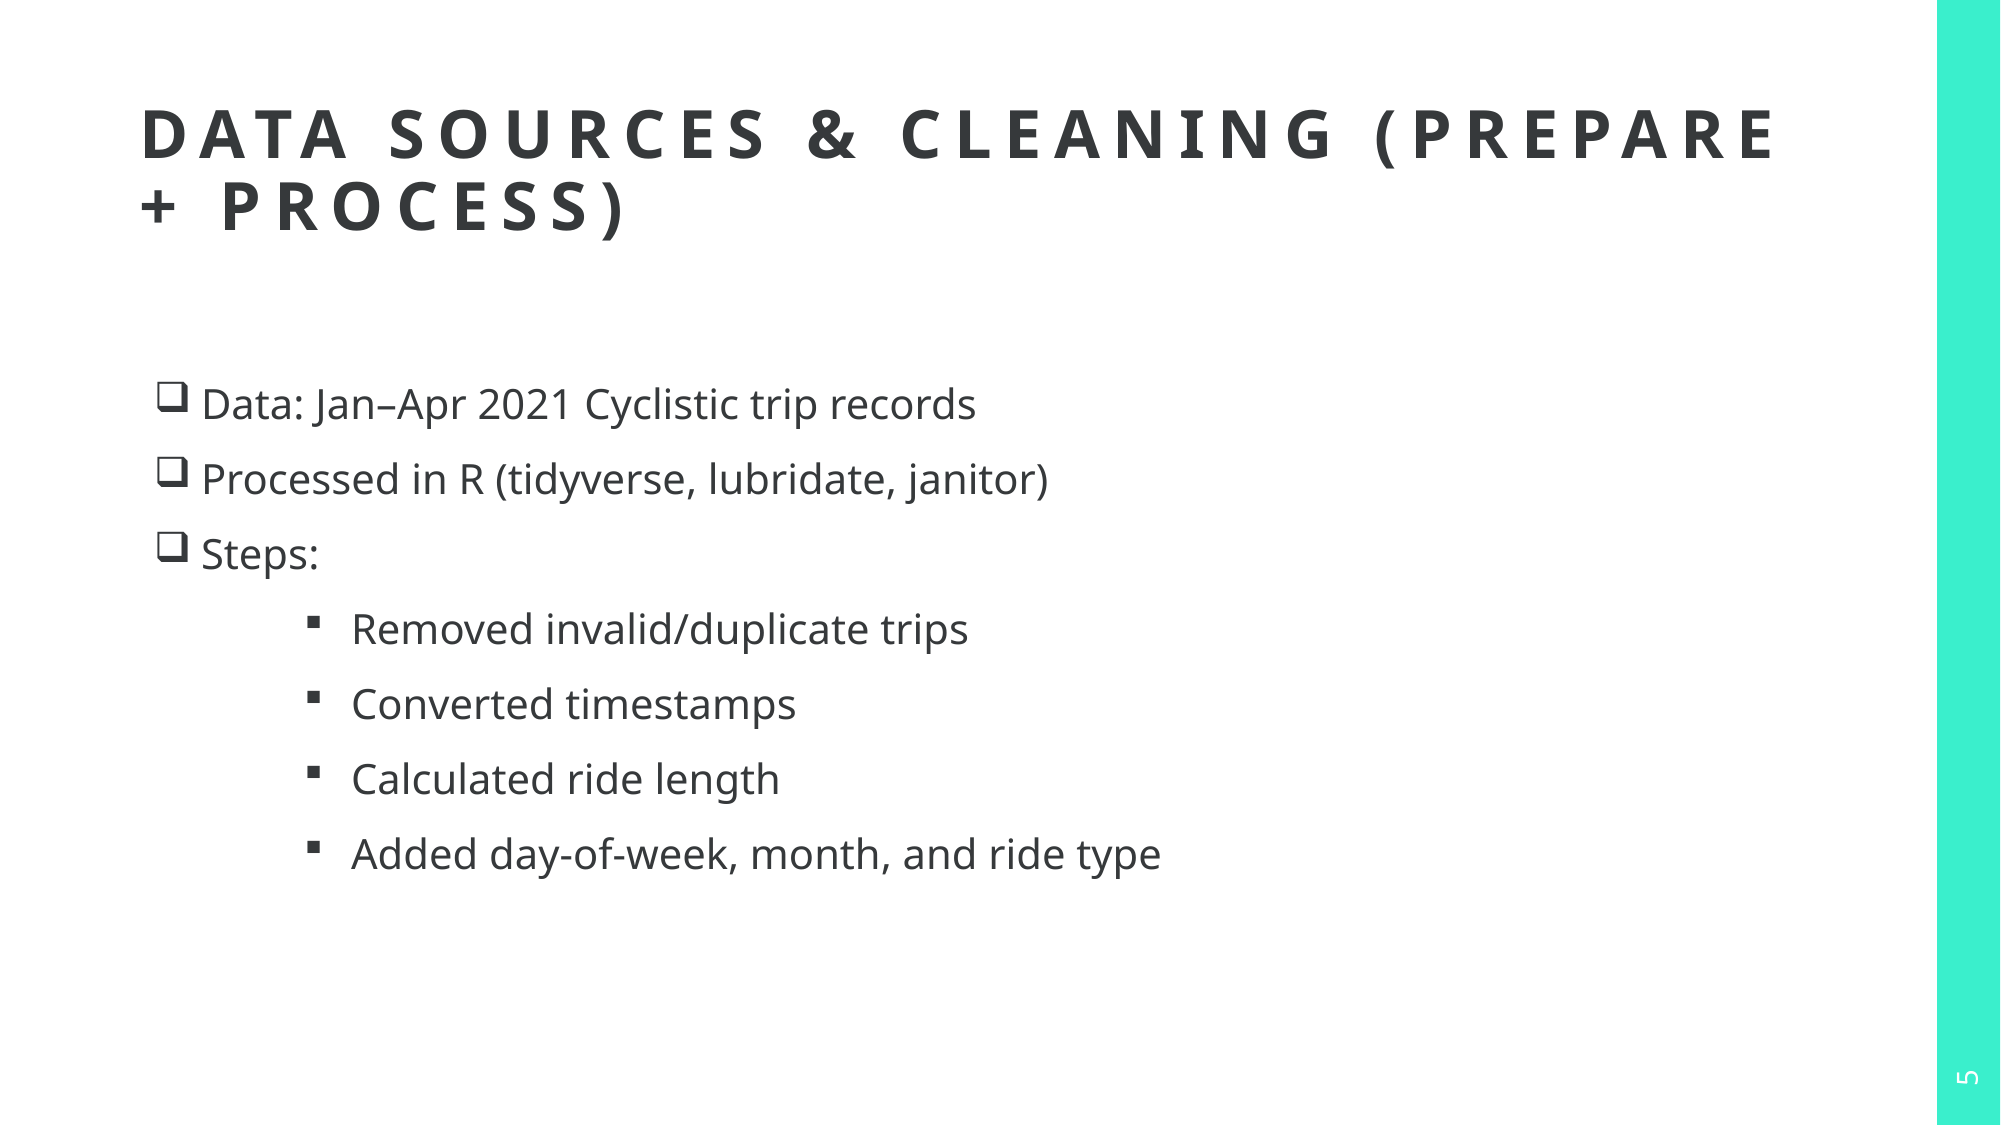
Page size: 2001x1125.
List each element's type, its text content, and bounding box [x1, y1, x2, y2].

slide_number 5 [1937, 1032, 2000, 1125]
text_box Data: Jan–Apr 2021 Cyclistic trip records Processed in R (tidyverse, lubridate, janitor) Steps: Removed invalid/duplicate trips Converted timestamps Calculated ride length Added day-of-week, month, and ride type [139, 345, 1896, 885]
title Data Sources & Cleaning (Prepare + Process) [139, 29, 1800, 245]
